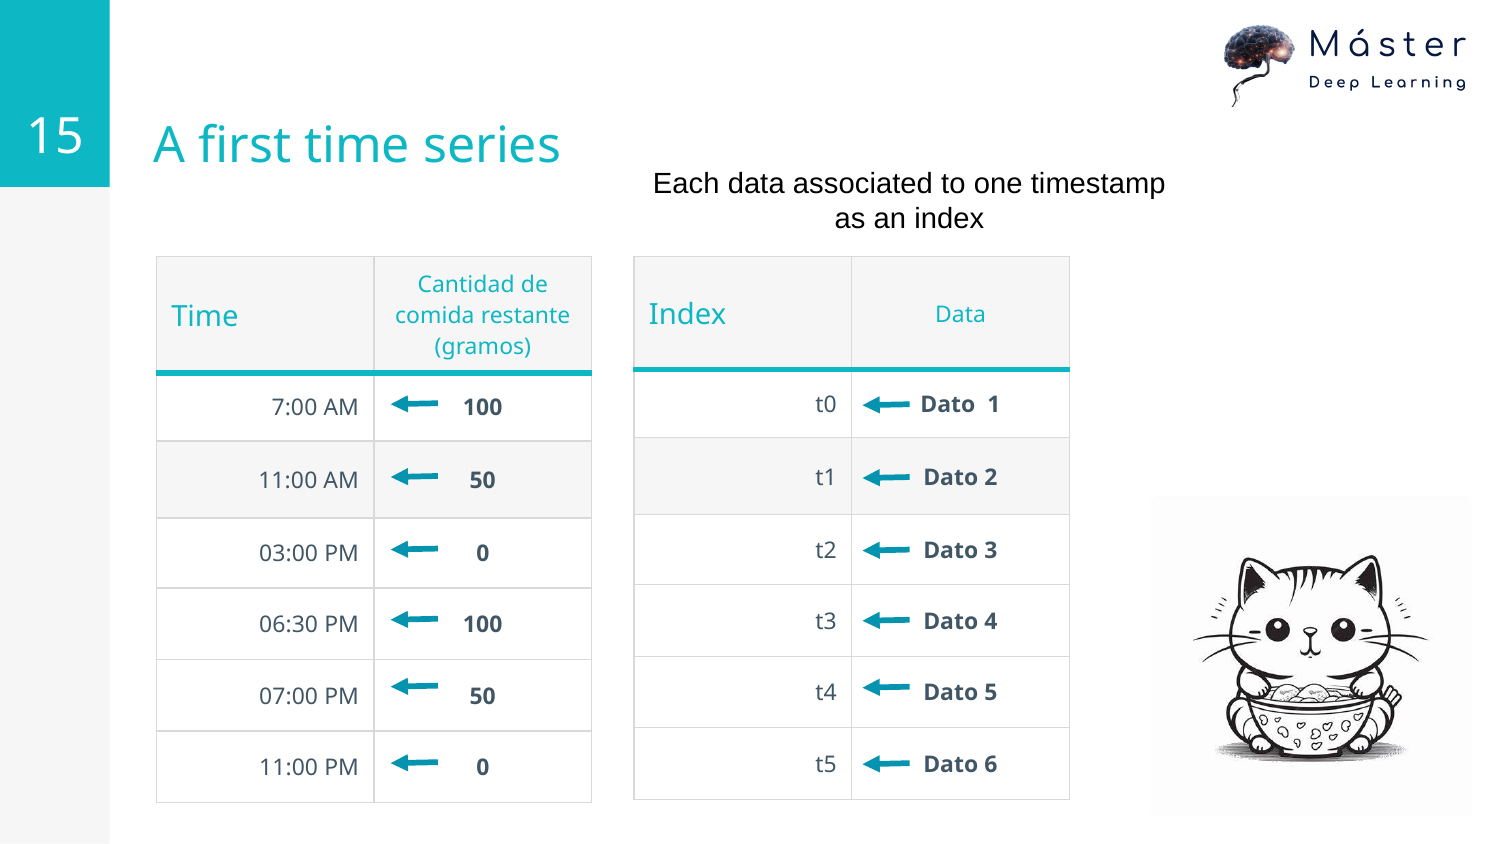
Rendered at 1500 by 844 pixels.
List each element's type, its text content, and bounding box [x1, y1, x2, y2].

picture [1148, 494, 1472, 818]
table_cell 11:00 AM [157, 442, 373, 517]
table_cell Dato 2 [852, 438, 1069, 514]
table_cell 06:30 PM [157, 589, 373, 659]
table_cell t2 [635, 515, 851, 584]
table_cell 0 [375, 732, 591, 802]
table_cell 03:00 PM [157, 519, 373, 587]
title A first time series [138, 0, 722, 188]
table_header Data [852, 257, 1069, 367]
table_cell Dato 4 [852, 585, 1069, 656]
table_cell 7:00 AM [157, 376, 373, 440]
picture [1211, 11, 1483, 111]
table_header Cantidad de comida restante (gramos) [375, 257, 591, 370]
table_cell Dato 6 [852, 728, 1069, 799]
table_header Time [157, 257, 373, 370]
table_cell 100 [375, 589, 591, 659]
table_cell t4 [635, 657, 851, 727]
table_cell t5 [635, 728, 851, 799]
table_cell 50 [375, 660, 591, 730]
table_cell t0 [635, 372, 851, 437]
table_cell 50 [375, 442, 591, 517]
slide_number 15 [0, 0, 110, 187]
table_cell t3 [635, 585, 851, 656]
table_header Index [635, 257, 851, 367]
table_cell 11:00 PM [157, 732, 373, 802]
table_cell Dato 3 [852, 515, 1069, 584]
text_box Each data associated to one timestamp as an index [591, 156, 1228, 242]
table_cell 100 [375, 376, 591, 440]
table_cell 0 [375, 519, 591, 587]
table_cell Dato 1 [852, 372, 1069, 437]
table_cell t1 [635, 438, 851, 514]
table_cell Dato 5 [852, 657, 1069, 727]
table_cell 07:00 PM [157, 660, 373, 730]
